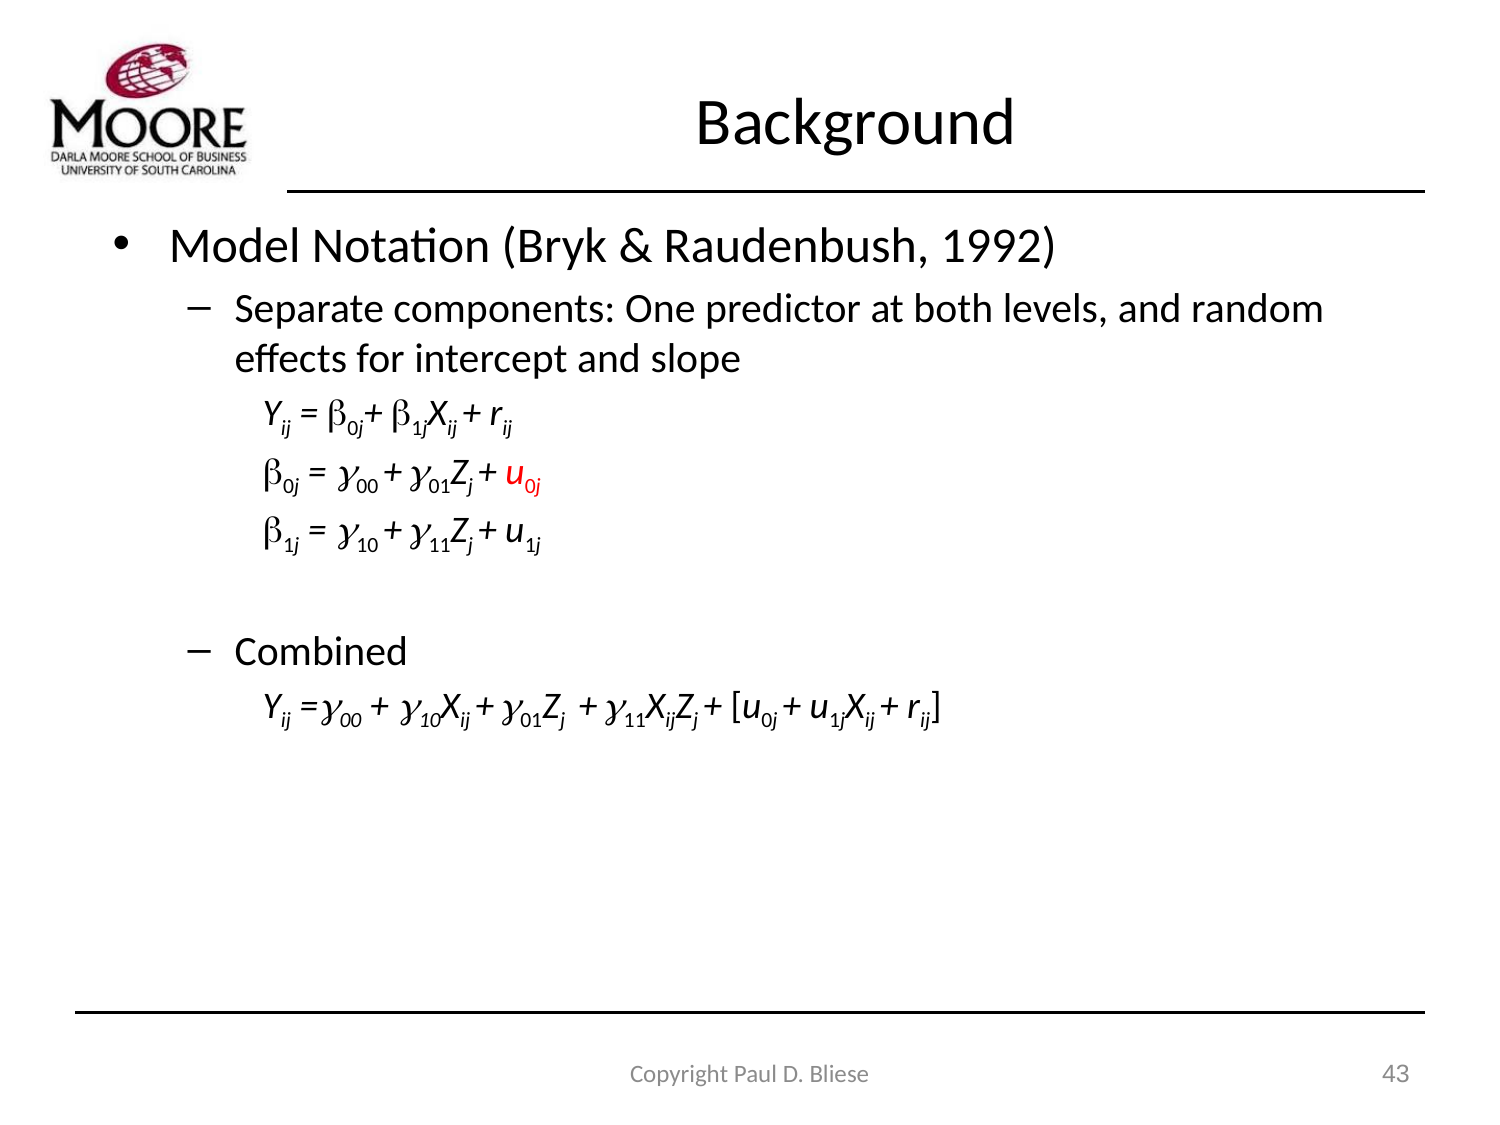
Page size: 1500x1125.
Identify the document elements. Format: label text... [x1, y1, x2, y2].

slide_number 43 [1074, 1042, 1425, 1103]
footer Copyright Paul D. Bliese [512, 1042, 988, 1103]
list Model Notation (Bryk & Raudenbush, 1992) Separate components: One predictor at both levels, and random effects for intercept and slope Yij = 0j+ 1jXij + rij 0j = 00 + 01Zj + u0j 1j = 10 + 11Zj + u1j Combined Yij =00 + 10Xij + 01Zj + 11XijZj + [u0j + u1jXij + rij] [97, 204, 1424, 968]
picture [35, 24, 262, 191]
title Background [287, 45, 1425, 192]
